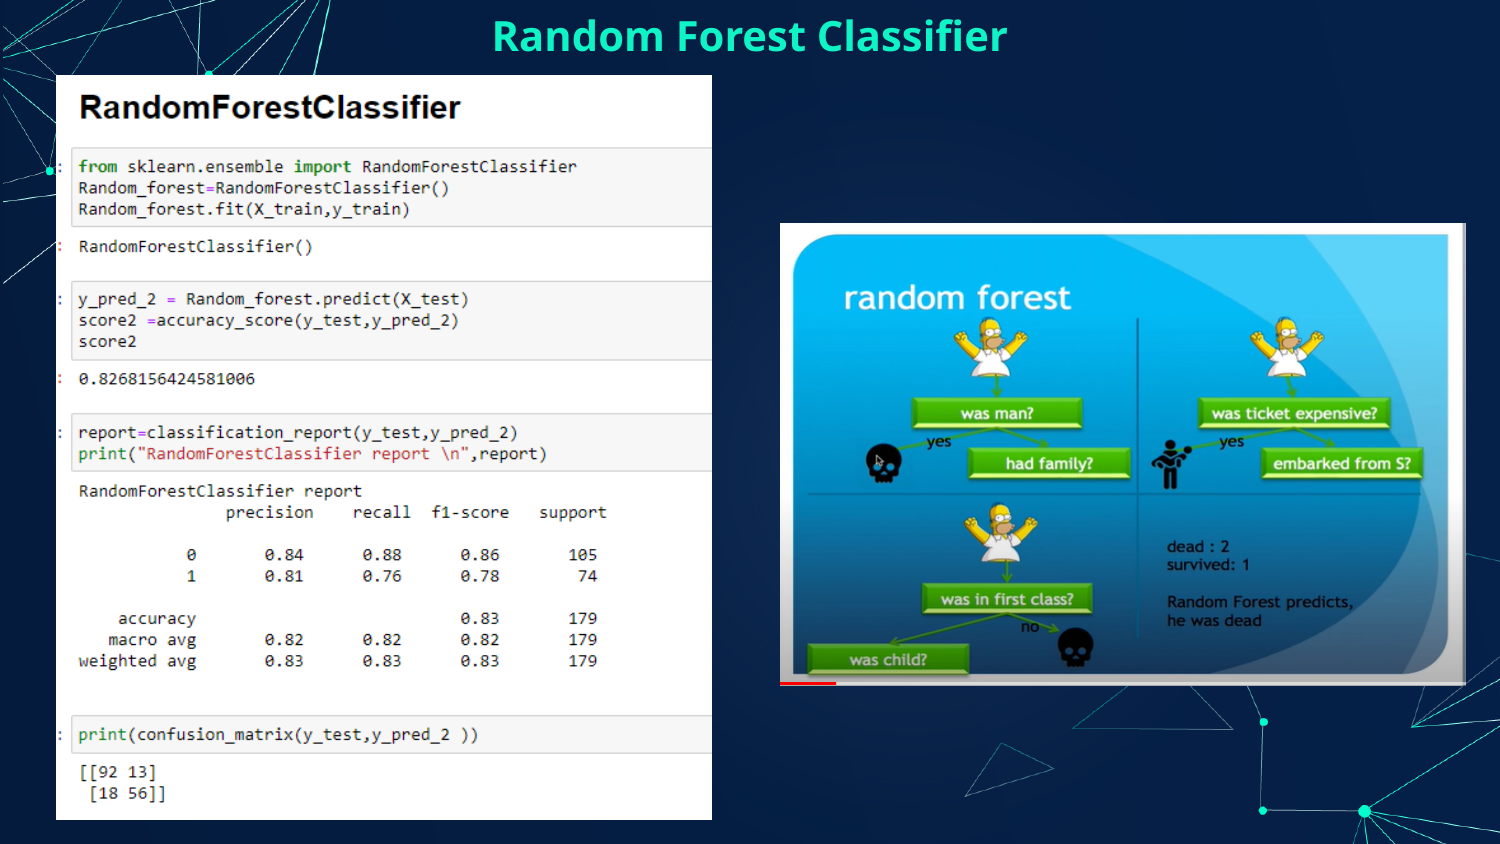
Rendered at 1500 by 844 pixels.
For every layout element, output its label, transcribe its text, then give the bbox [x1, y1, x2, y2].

picture [0, 0, 1500, 844]
title Random Forest Classifier [432, 0, 1068, 125]
